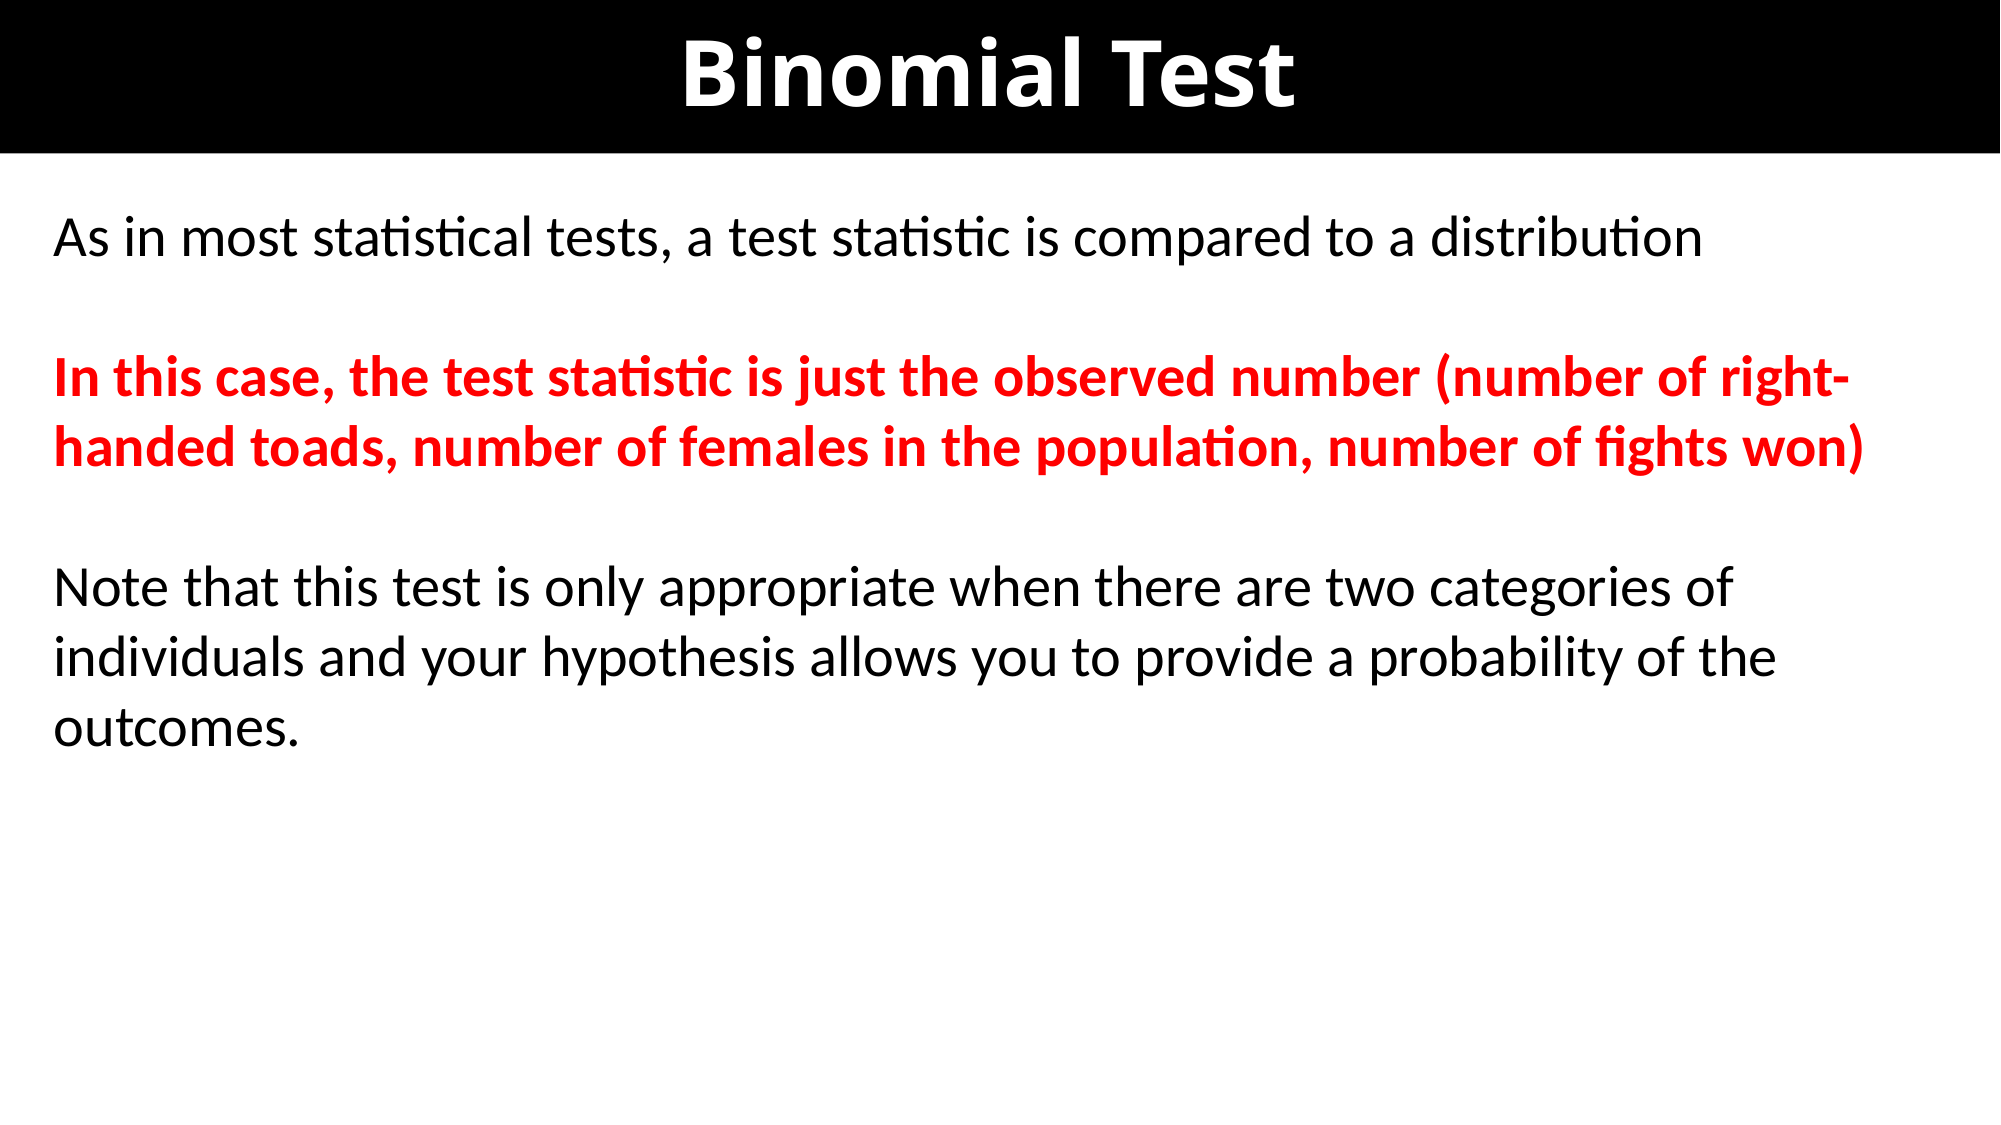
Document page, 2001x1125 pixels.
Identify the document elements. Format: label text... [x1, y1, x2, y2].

text_box As in most statistical tests, a test statistic is compared to a distribution In this case, the test statistic is just the observed number (number of right-handed toads, number of females in the population, number of fights won) Note that this test is only appropriate when there are two categories of individuals and your hypothesis allows you to provide a probability of the outcomes. [38, 190, 1973, 906]
title Binomial Test [0, 0, 2000, 154]
